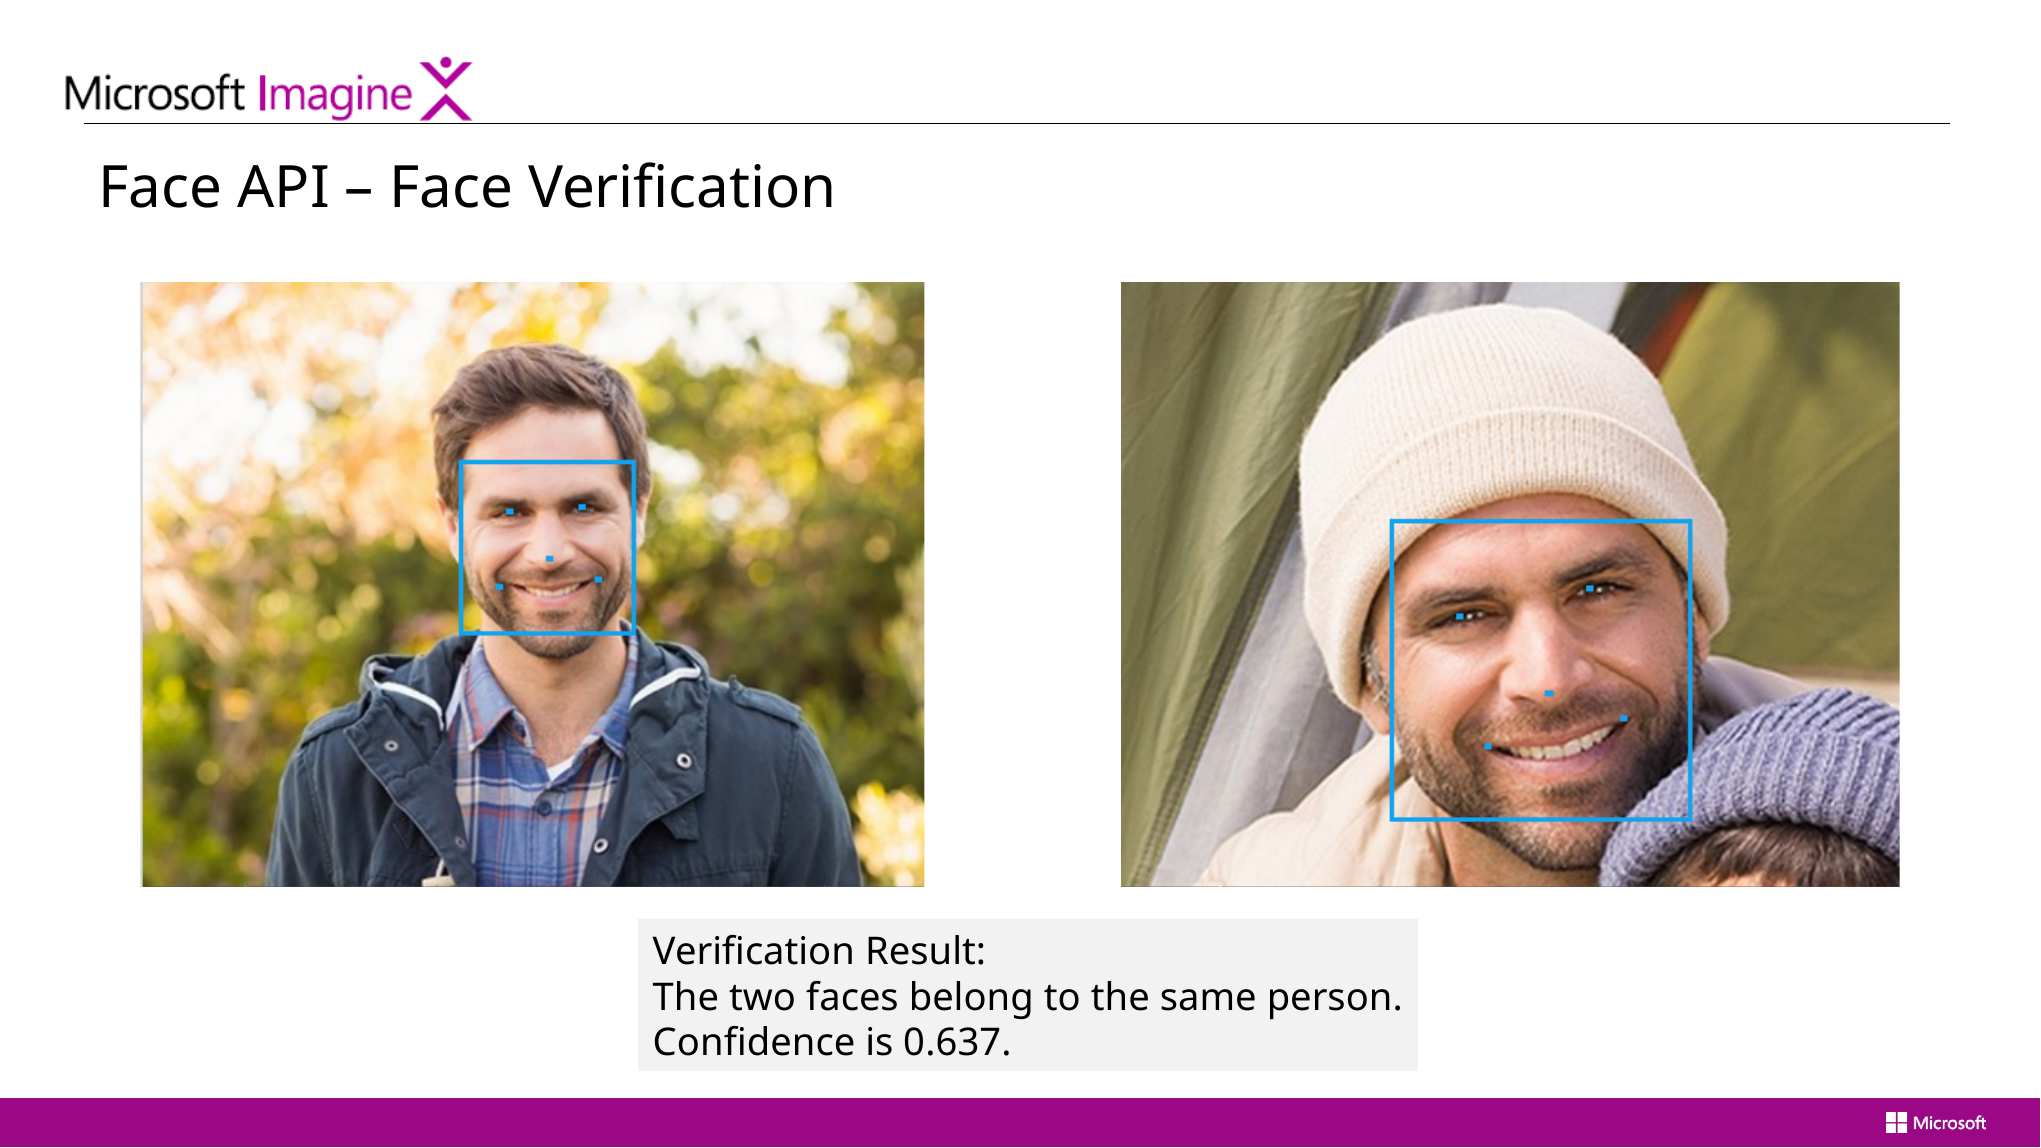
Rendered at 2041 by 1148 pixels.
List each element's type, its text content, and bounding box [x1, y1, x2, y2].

title Face API – Face Verification [83, 137, 1954, 240]
picture [1121, 282, 1900, 887]
picture [45, 52, 505, 138]
picture [1886, 1112, 1986, 1133]
picture [140, 282, 925, 887]
text_box Verification Result: The two faces belong to the same person. Confidence is 0.637. [637, 918, 1419, 1071]
